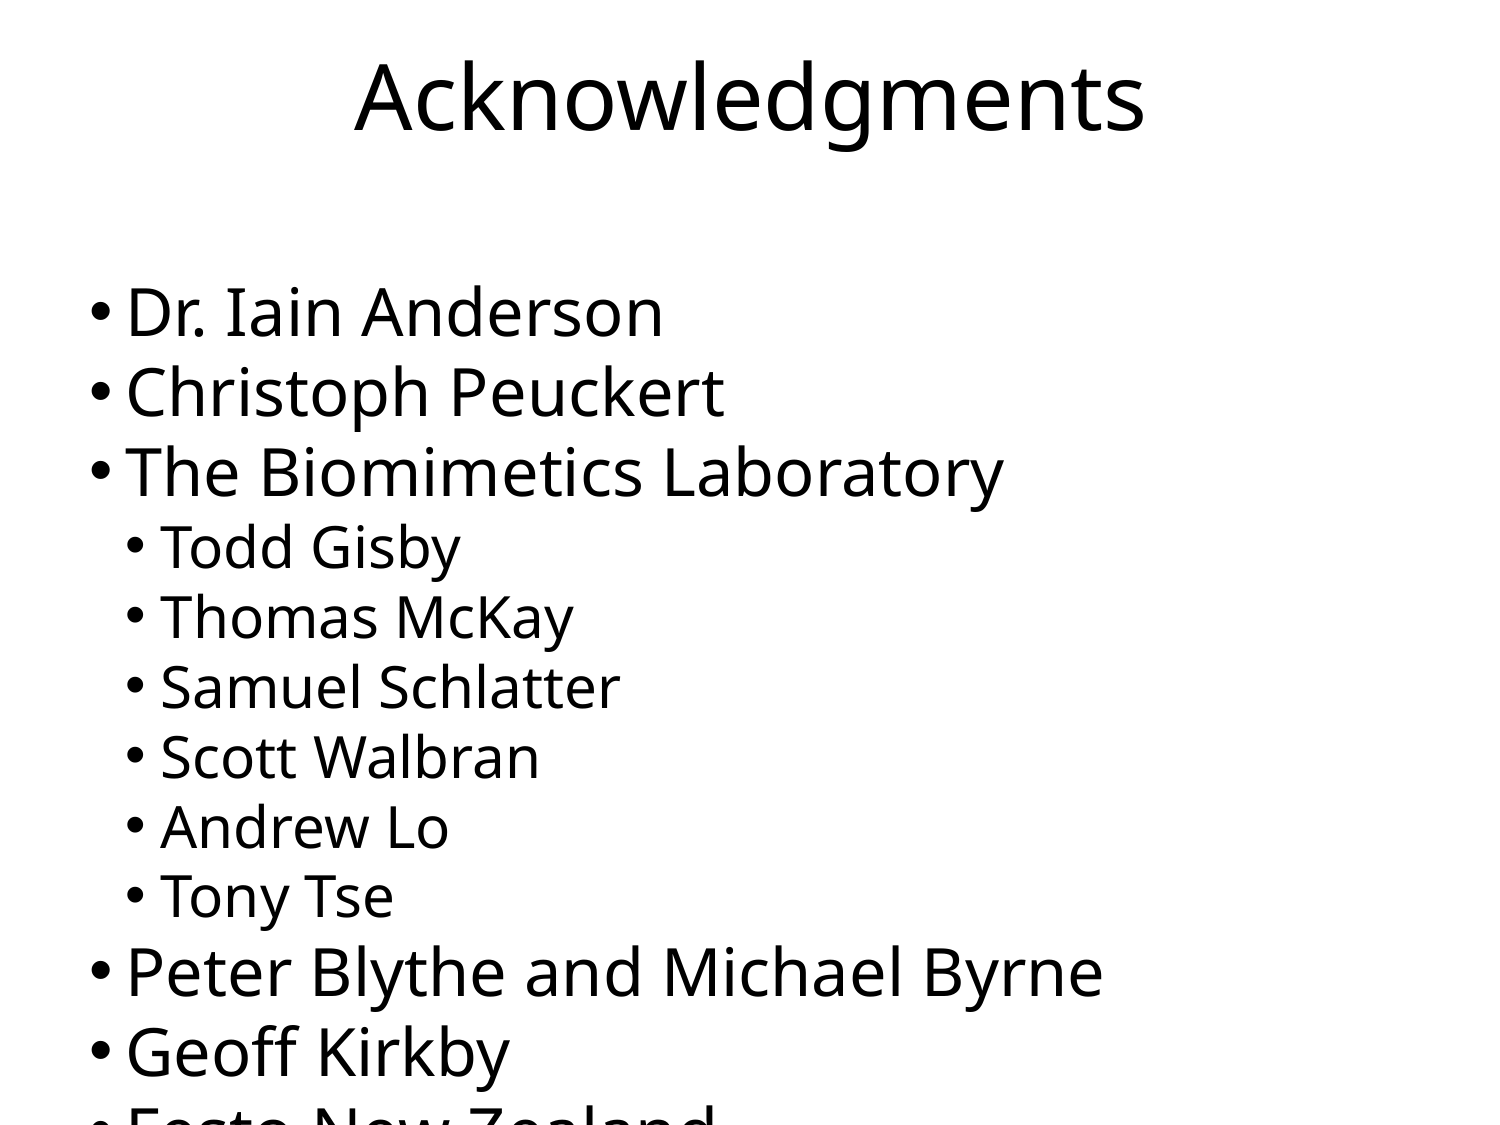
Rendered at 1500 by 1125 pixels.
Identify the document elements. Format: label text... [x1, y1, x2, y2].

text_box Acknowledgments [76, 0, 1427, 188]
text_box Dr. Iain Anderson Christoph Peuckert The Biomimetics Laboratory Todd Gisby Thomas McKay Samuel Schlatter Scott Walbran Andrew Lo Tony Tse Peter Blythe and Michael Byrne Geoff Kirkby Festo New Zealand [75, 262, 1425, 1005]
